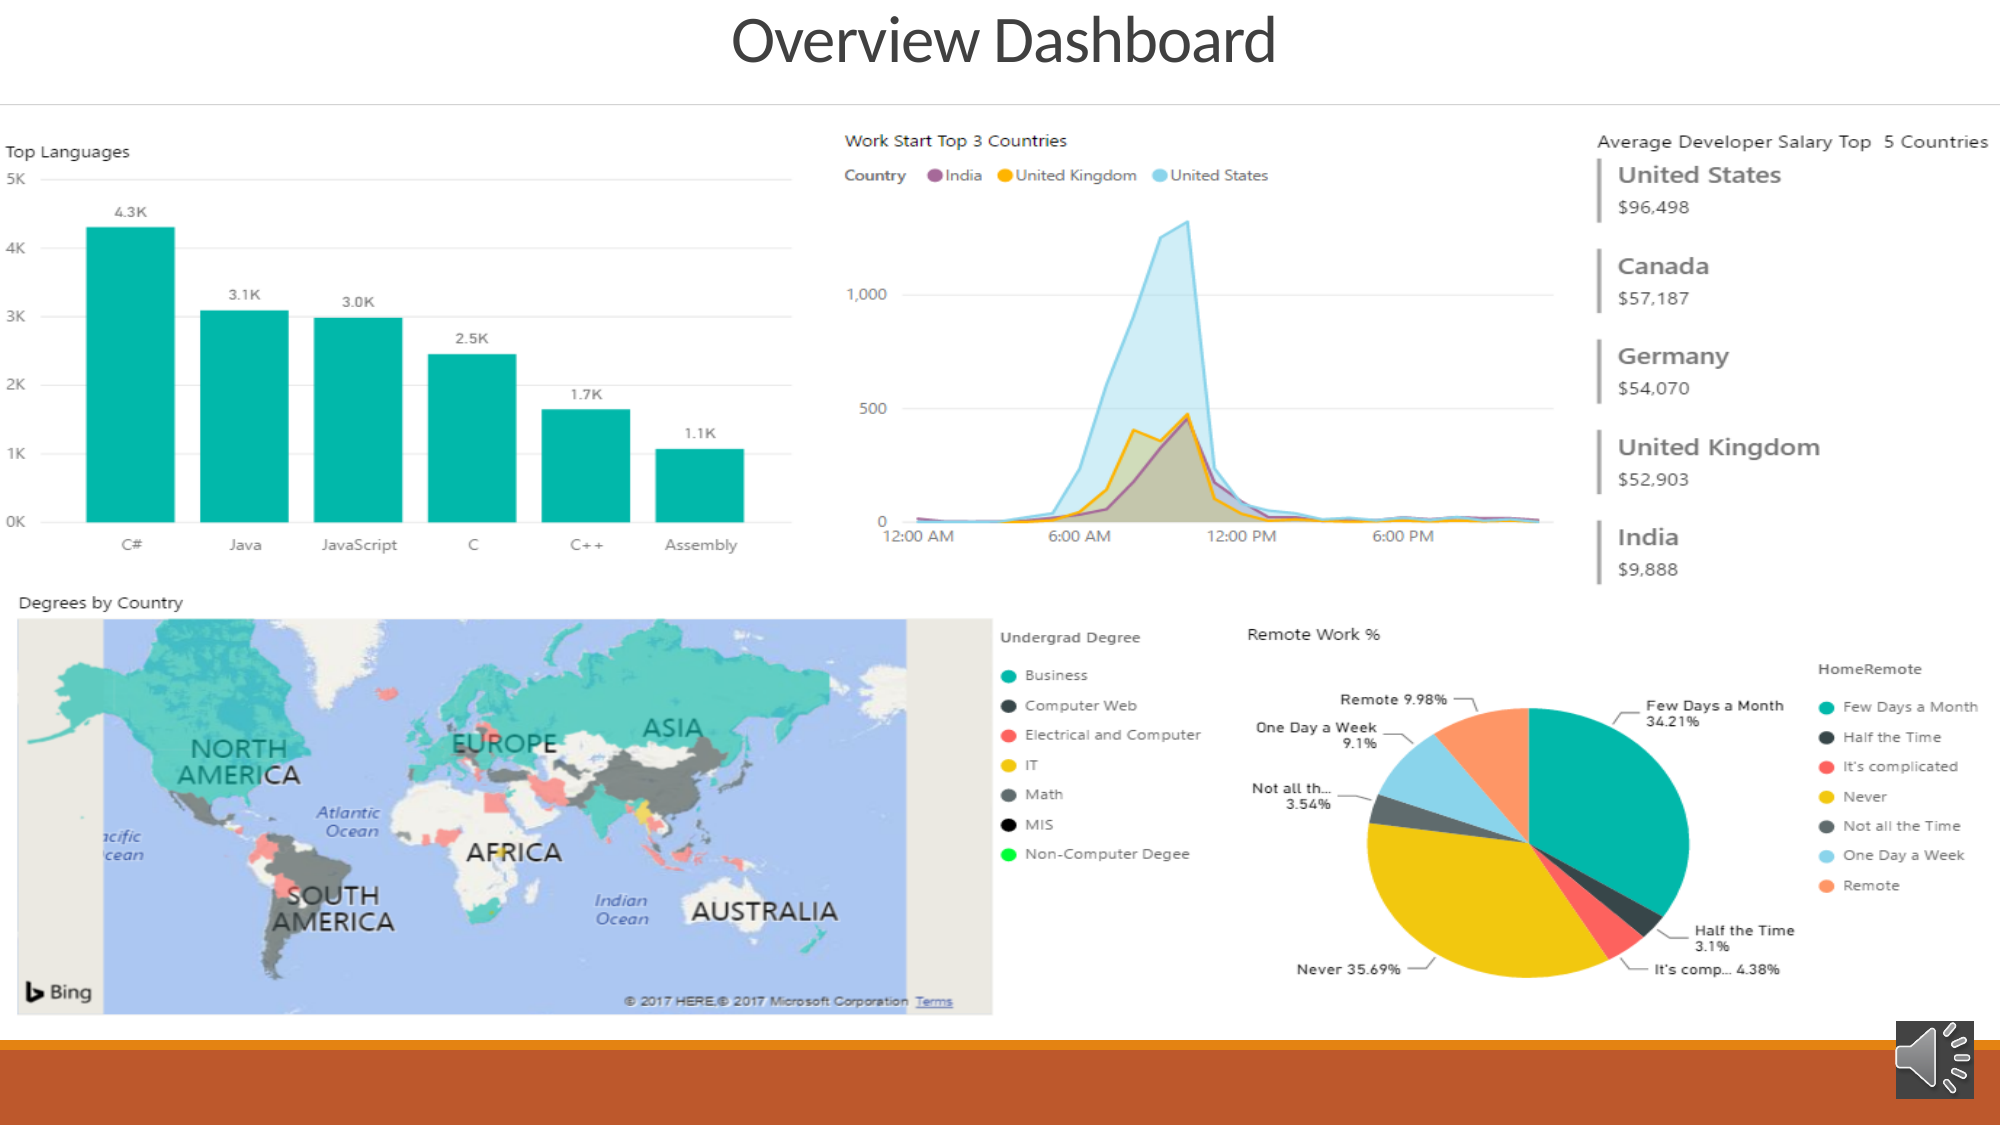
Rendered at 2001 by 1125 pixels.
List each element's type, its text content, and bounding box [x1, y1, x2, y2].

picture [0, 104, 2000, 1101]
title Overview Dashboard [180, 0, 1830, 84]
